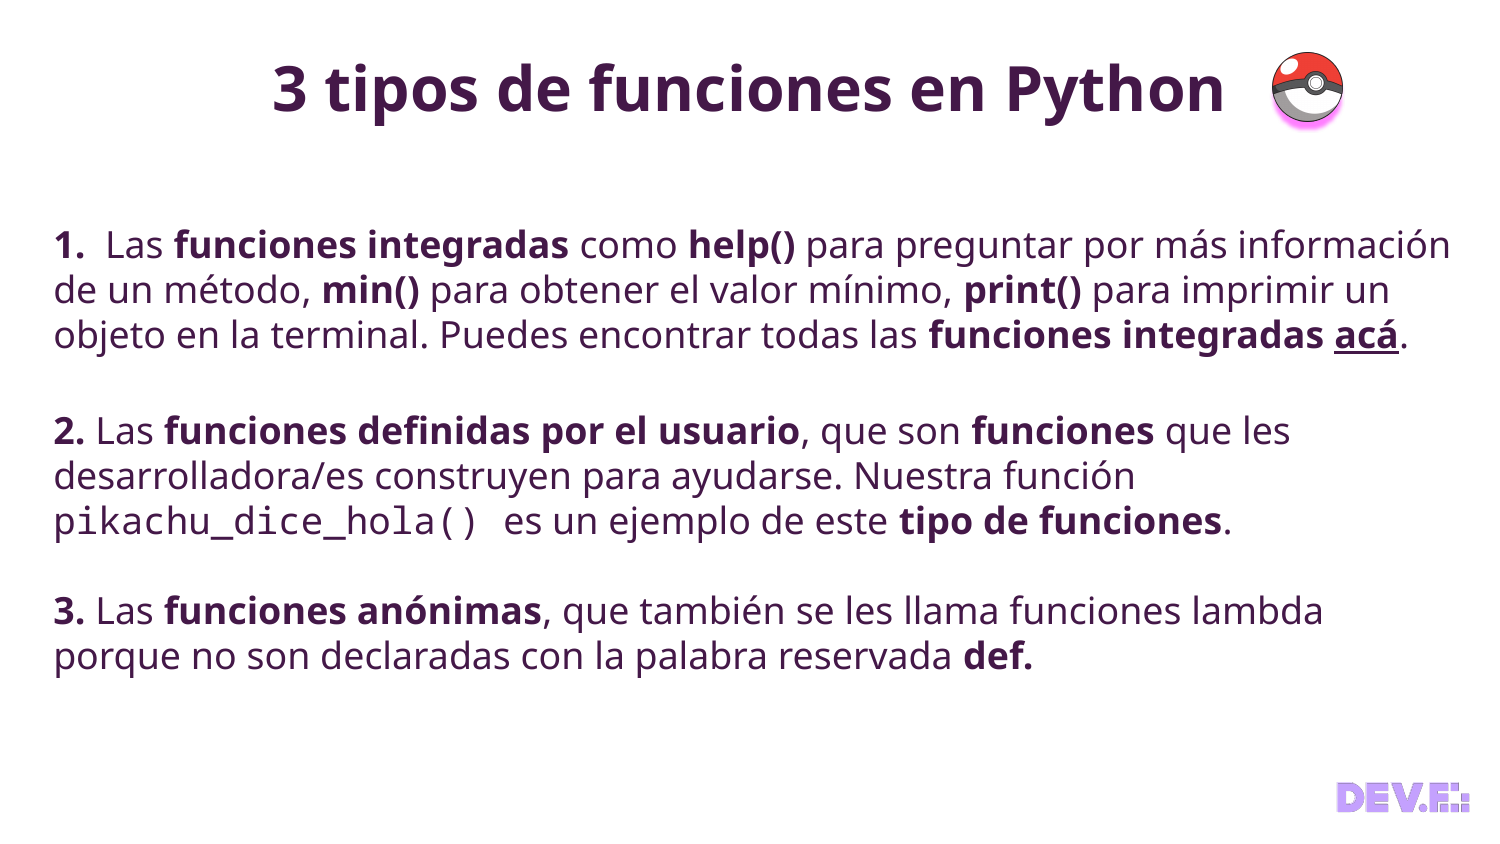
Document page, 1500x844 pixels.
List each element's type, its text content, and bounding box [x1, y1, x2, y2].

text_box 1. Las funciones integradas como help() para preguntar por más información de un método, min() para obtener el valor mínimo, print() para imprimir un objeto en la terminal. Puedes encontrar todas las funciones integradas acá. 2. Las funciones definidas por el usuario, que son funciones que les desarrolladora/es construyen para ayudarse. Nuestra función pikachu_dice_hola() es un ejemplo de este tipo de funciones. 3. Las funciones anónimas, que también se les llama funciones lambda porque no son declaradas con la palabra reservada def. [38, 205, 1470, 763]
text_box 3 tipos de funciones en Python [82, 34, 1418, 163]
picture [1330, 776, 1474, 818]
picture [1272, 52, 1343, 123]
